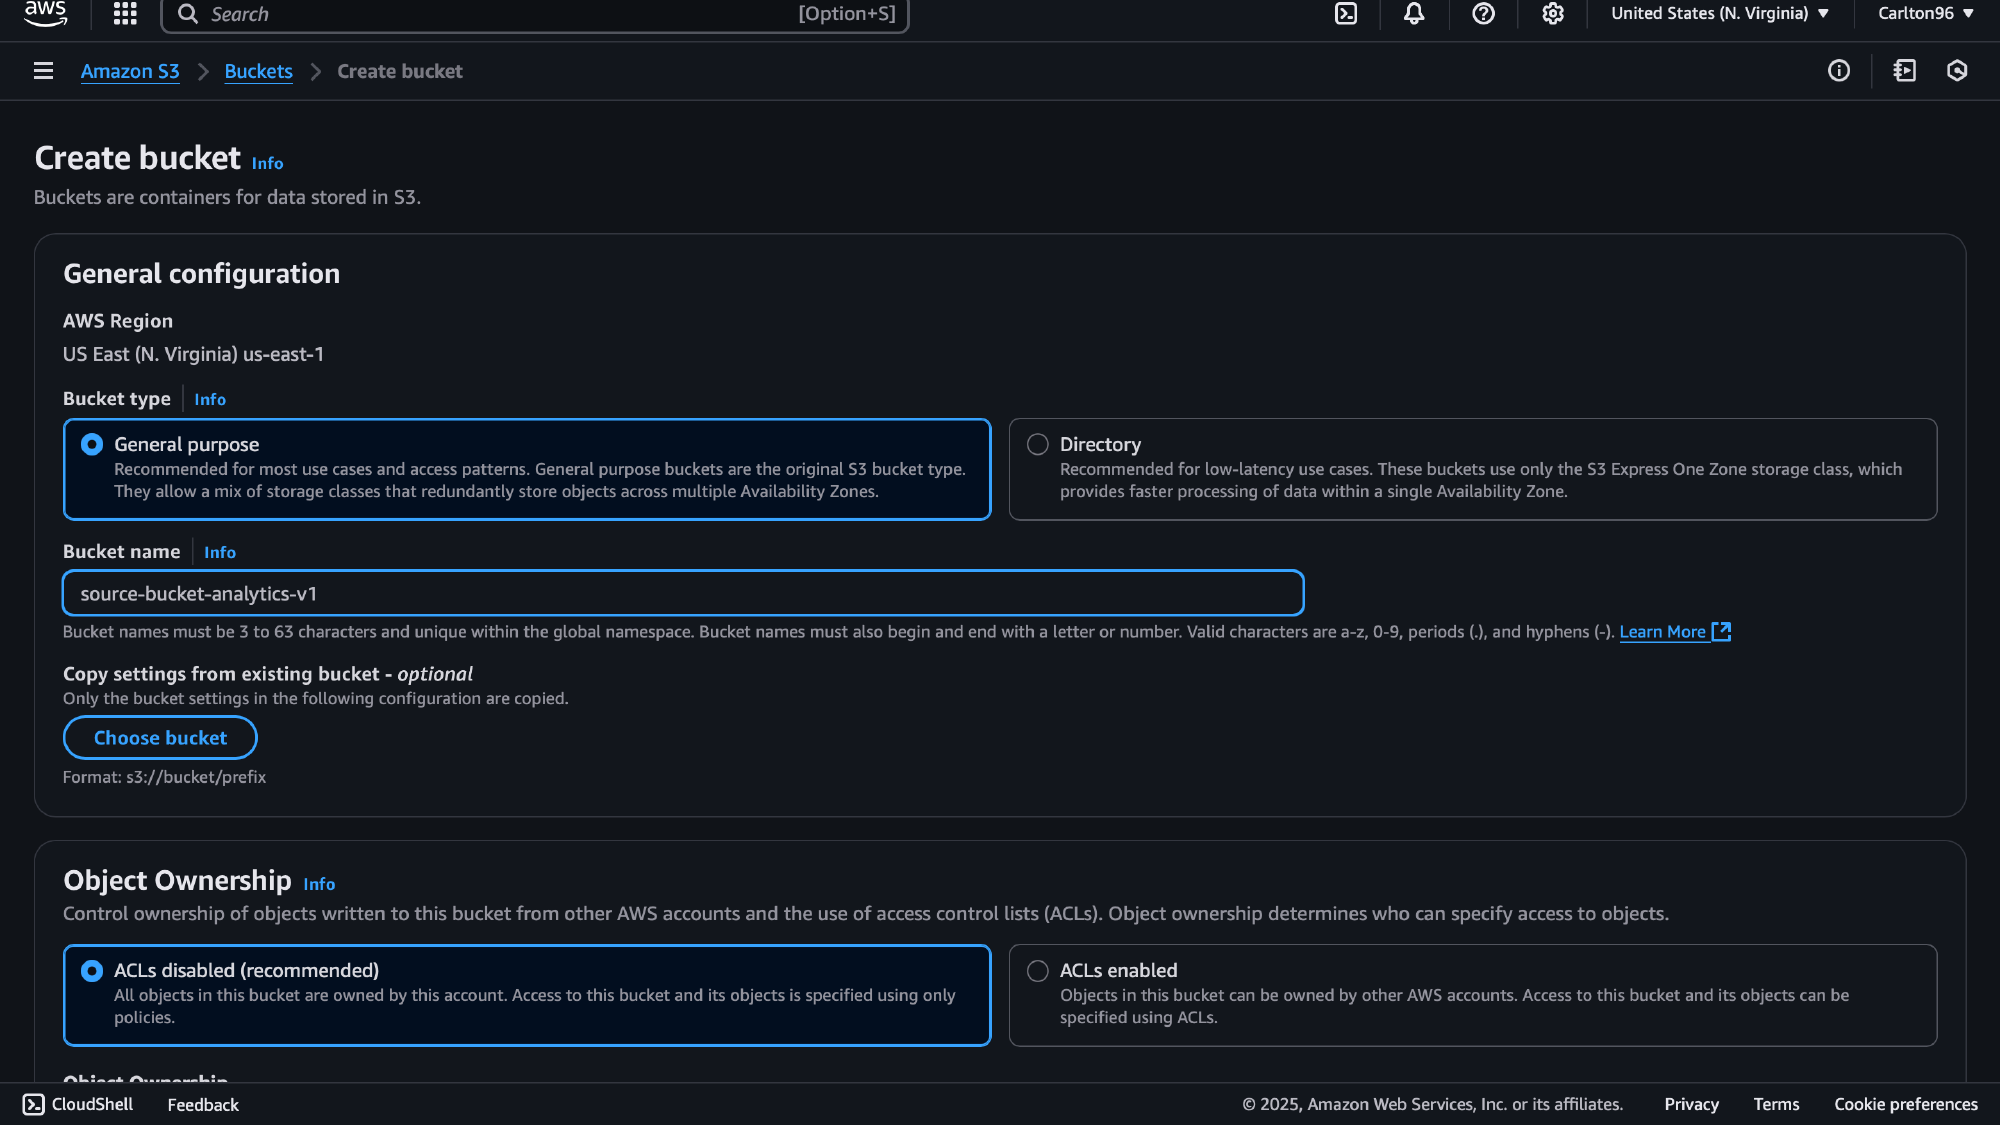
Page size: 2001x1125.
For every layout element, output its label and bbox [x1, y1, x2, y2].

list [0, 0, 2000, 1125]
